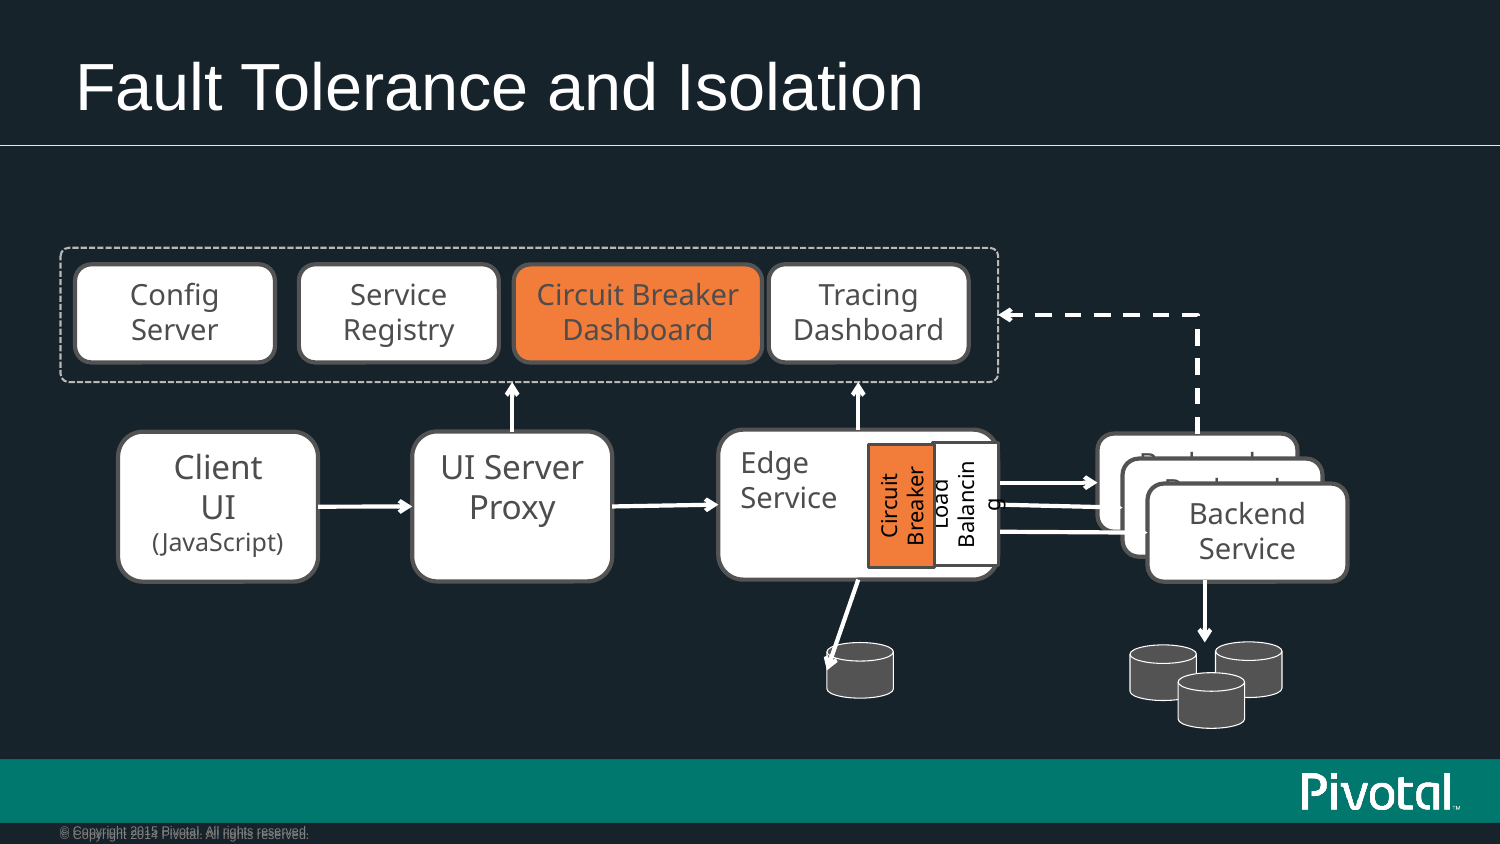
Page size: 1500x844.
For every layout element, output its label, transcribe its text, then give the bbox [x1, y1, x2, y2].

text_box Circuit Breaker [868, 444, 935, 568]
text_box UI Server Proxy [410, 429, 615, 584]
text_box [1129, 641, 1283, 729]
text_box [1038, 274, 1158, 475]
text_box Edge Service [716, 427, 998, 582]
picture [1302, 773, 1460, 810]
text_box Tracing Dashboard [766, 262, 971, 365]
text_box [857, 579, 861, 643]
text_box [826, 641, 895, 699]
text_box Client UI (JavaScript) [115, 429, 321, 584]
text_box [1097, 433, 1348, 583]
text_box Load Balancing [932, 442, 999, 567]
title Fault Tolerance and Isolation [74, 51, 1426, 113]
text_box Circuit Breaker Dashboard [511, 262, 765, 365]
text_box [997, 504, 1123, 508]
text_box [60, 247, 999, 383]
